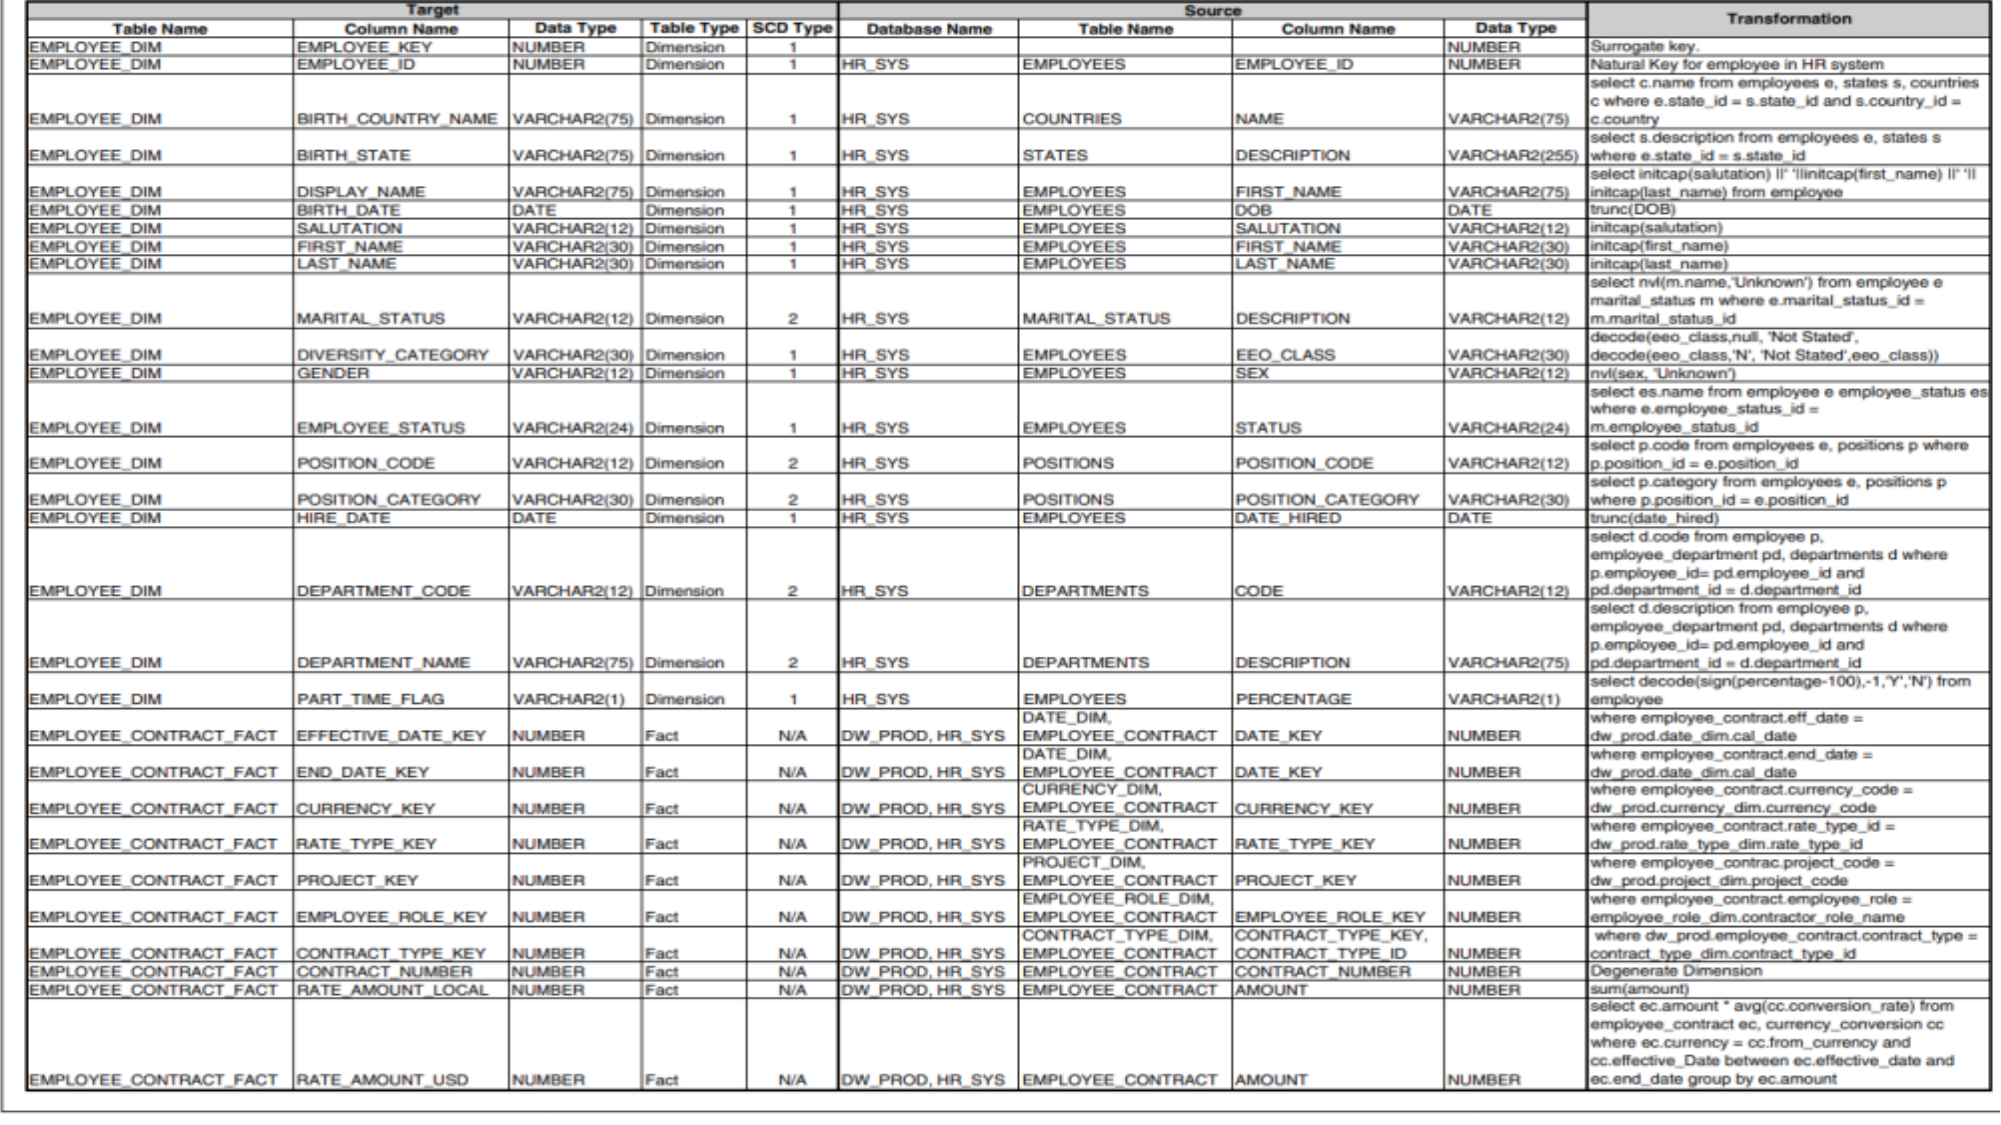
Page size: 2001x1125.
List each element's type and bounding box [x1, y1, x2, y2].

list [0, 0, 2000, 1125]
